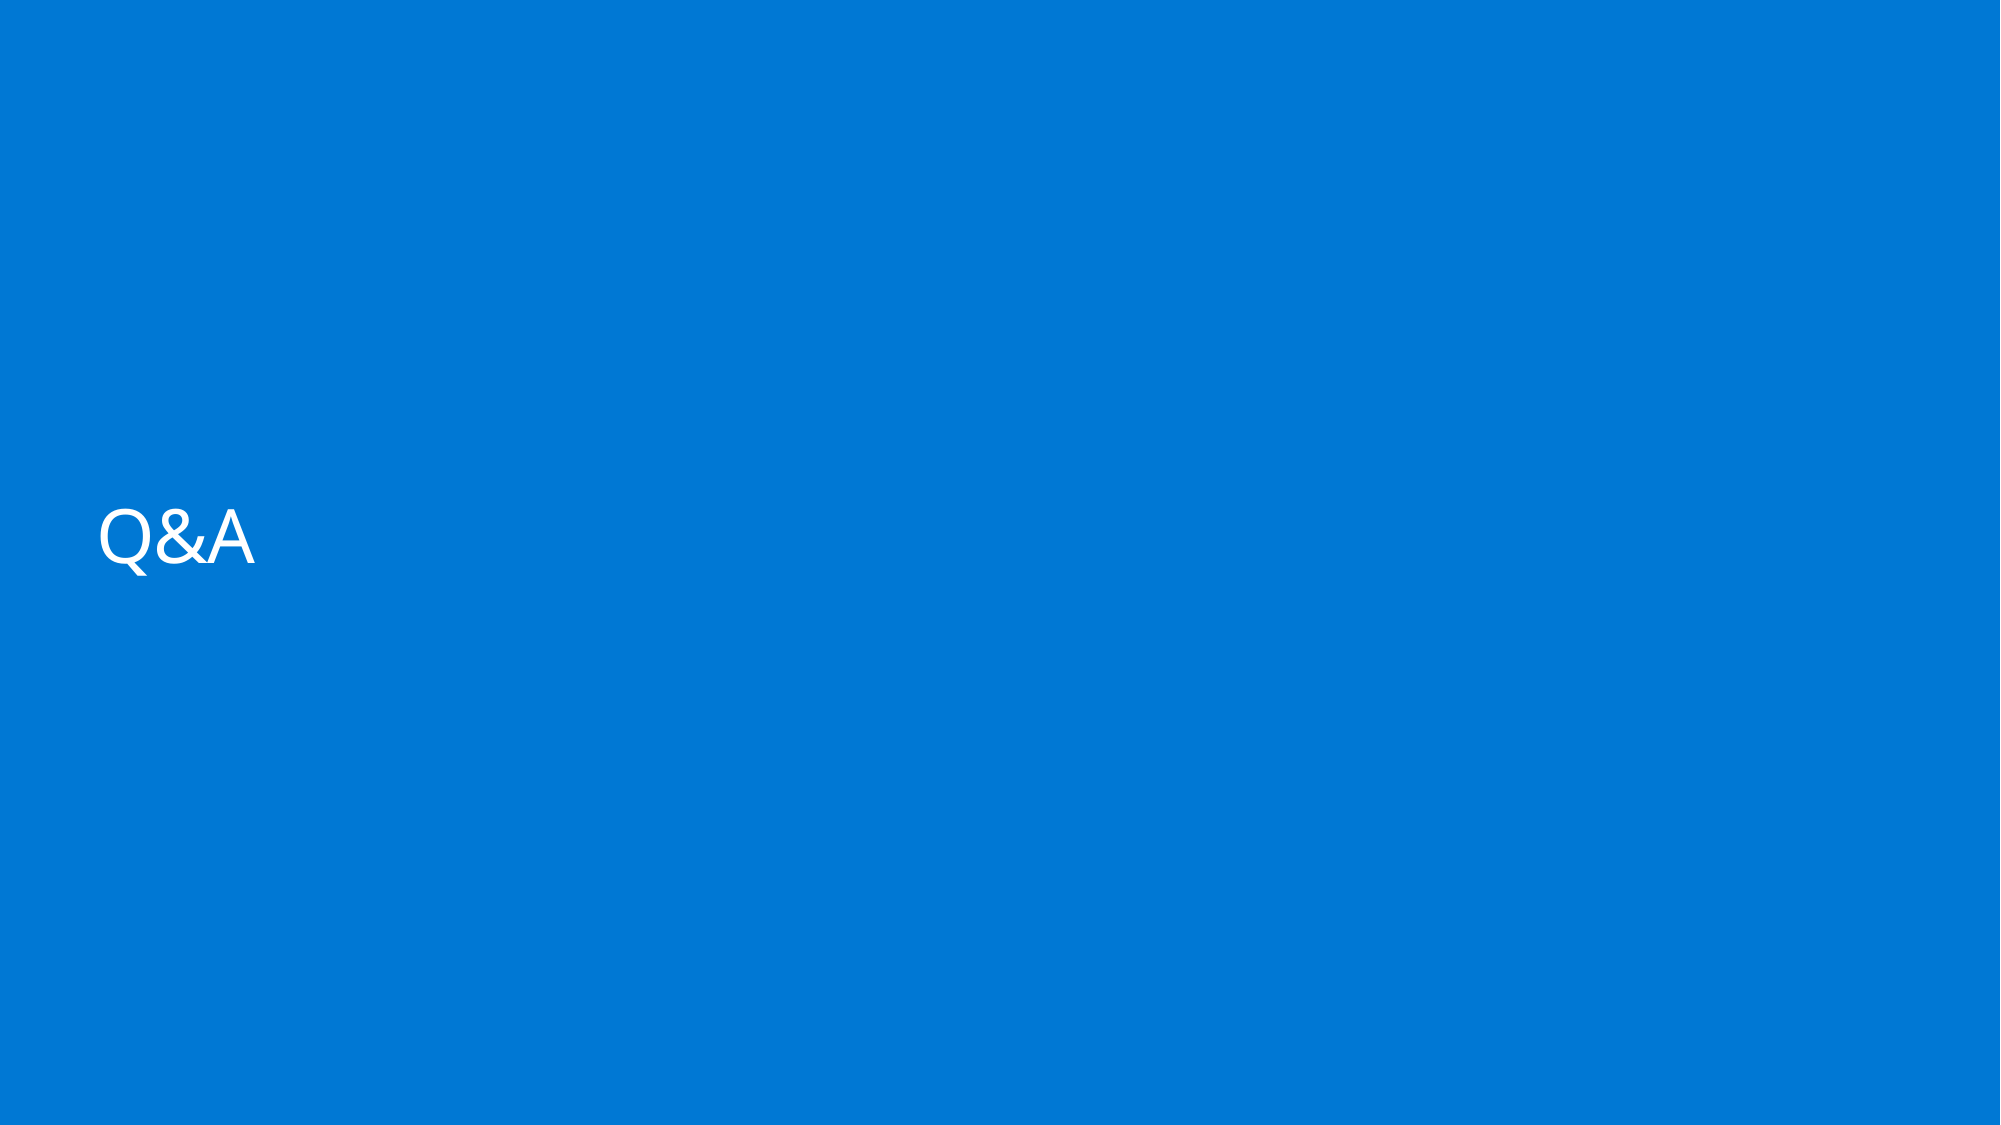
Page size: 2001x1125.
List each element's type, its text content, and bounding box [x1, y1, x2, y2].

title Q&A [96, 498, 1596, 580]
